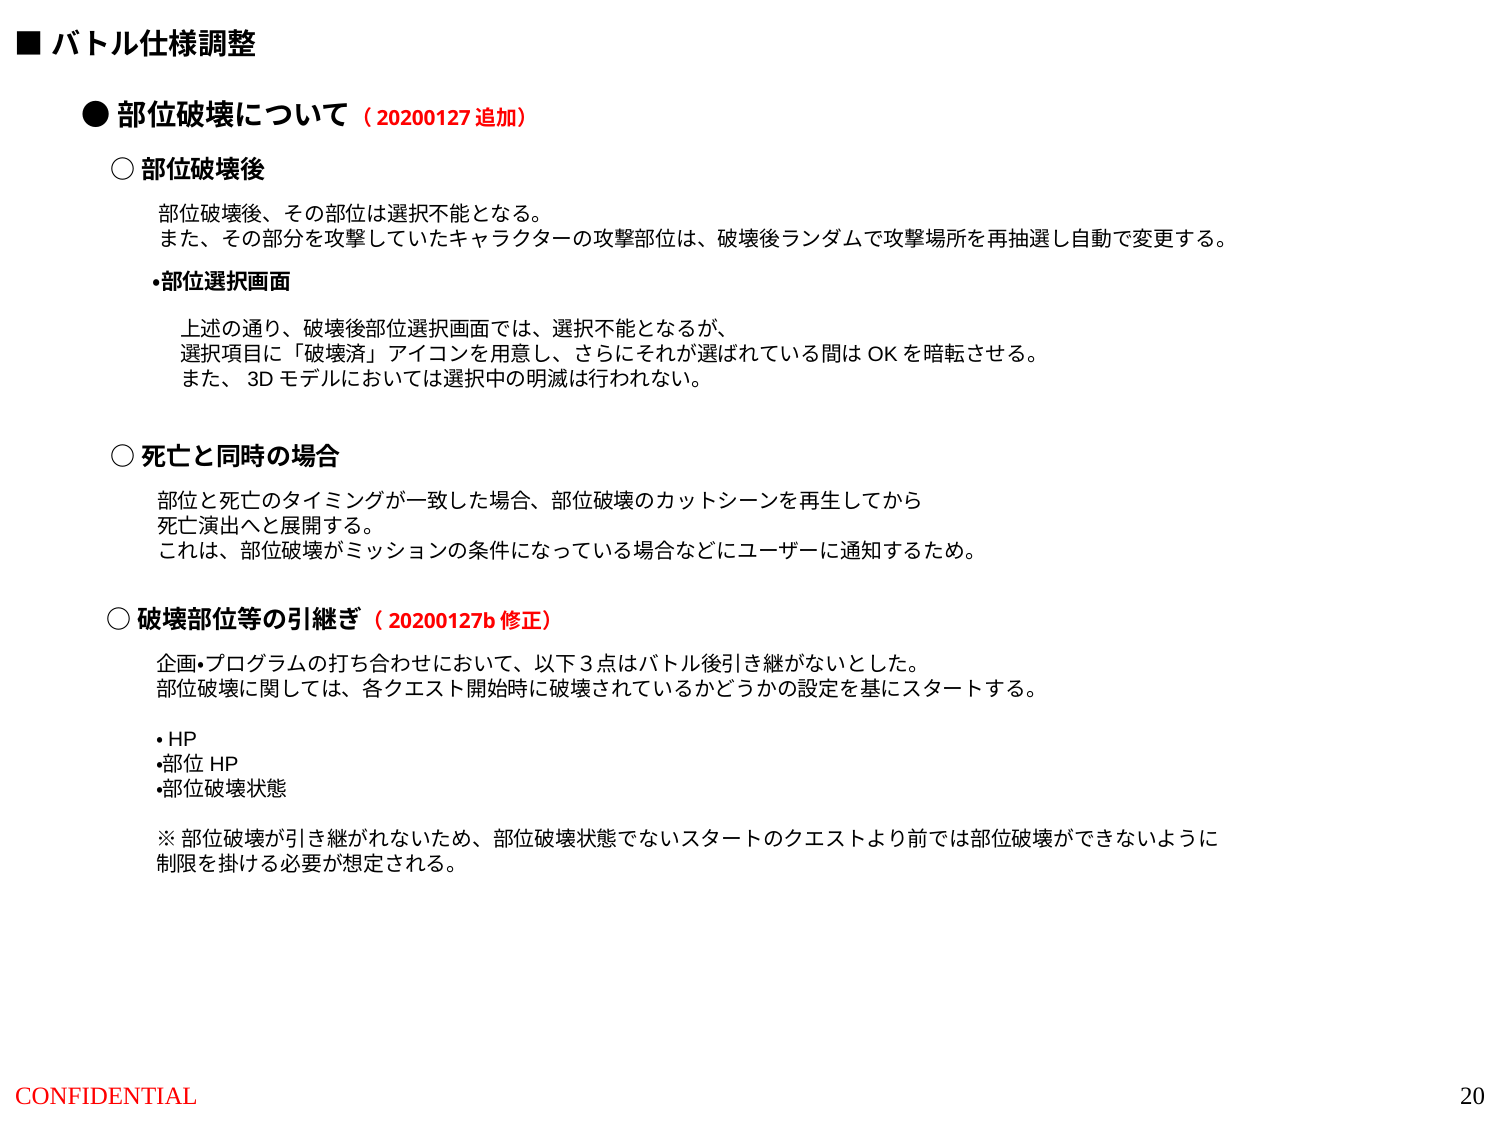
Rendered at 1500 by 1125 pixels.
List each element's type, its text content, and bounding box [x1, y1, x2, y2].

text_box ○部位破壊後 [95, 145, 281, 191]
text_box 上述の通り、破壊後部位選択画面では、選択不能となるが、 選択項目に「破壊済」アイコンを用意し、さらにそれが選ばれている間はOKを暗転させる。 また、3Dモデルにおいては選択中の明滅は行われない。 [165, 308, 1063, 398]
text_box ●部位破壊について（20200127追加） [67, 88, 553, 139]
text_box ○破壊部位等の引継ぎ（20200127b修正） [92, 595, 578, 641]
text_box 部位と死亡のタイミングが一致した場合、部位破壊のカットシーンを再生してから 死亡演出へと展開する。 これは、部位破壊がミッションの条件になっている場合などにユーザーに通知するため。 [142, 480, 1001, 571]
text_box ○死亡と同時の場合 [95, 433, 357, 479]
footer CONFIDENTIAL [0, 1065, 507, 1125]
text_box 部位破壊後、その部位は選択不能となる。 また、その部分を攻撃していたキャラクターの攻撃部位は、破壊後ランダムで攻撃場所を再抽選し自動で変更する。 [144, 192, 1252, 258]
slide_number 20 [1162, 1065, 1500, 1125]
text_box ・部位選択画面 [138, 260, 307, 302]
text_box ■バトル仕様調整 [0, 17, 272, 68]
text_box 企画・プログラムの打ち合わせにおいて、以下３点はバトル後引き継がないとした。 部位破壊に関しては、各クエスト開始時に破壊されているかどうかの設定を基にスタートする。 ・HP ・部位HP ・部位破壊状態 ※部位破壊が引き継がれないため、部位破壊状態でないスタートのクエストより前では部位破壊ができないように 制限を掛ける必要が想定される。 [141, 642, 1234, 883]
